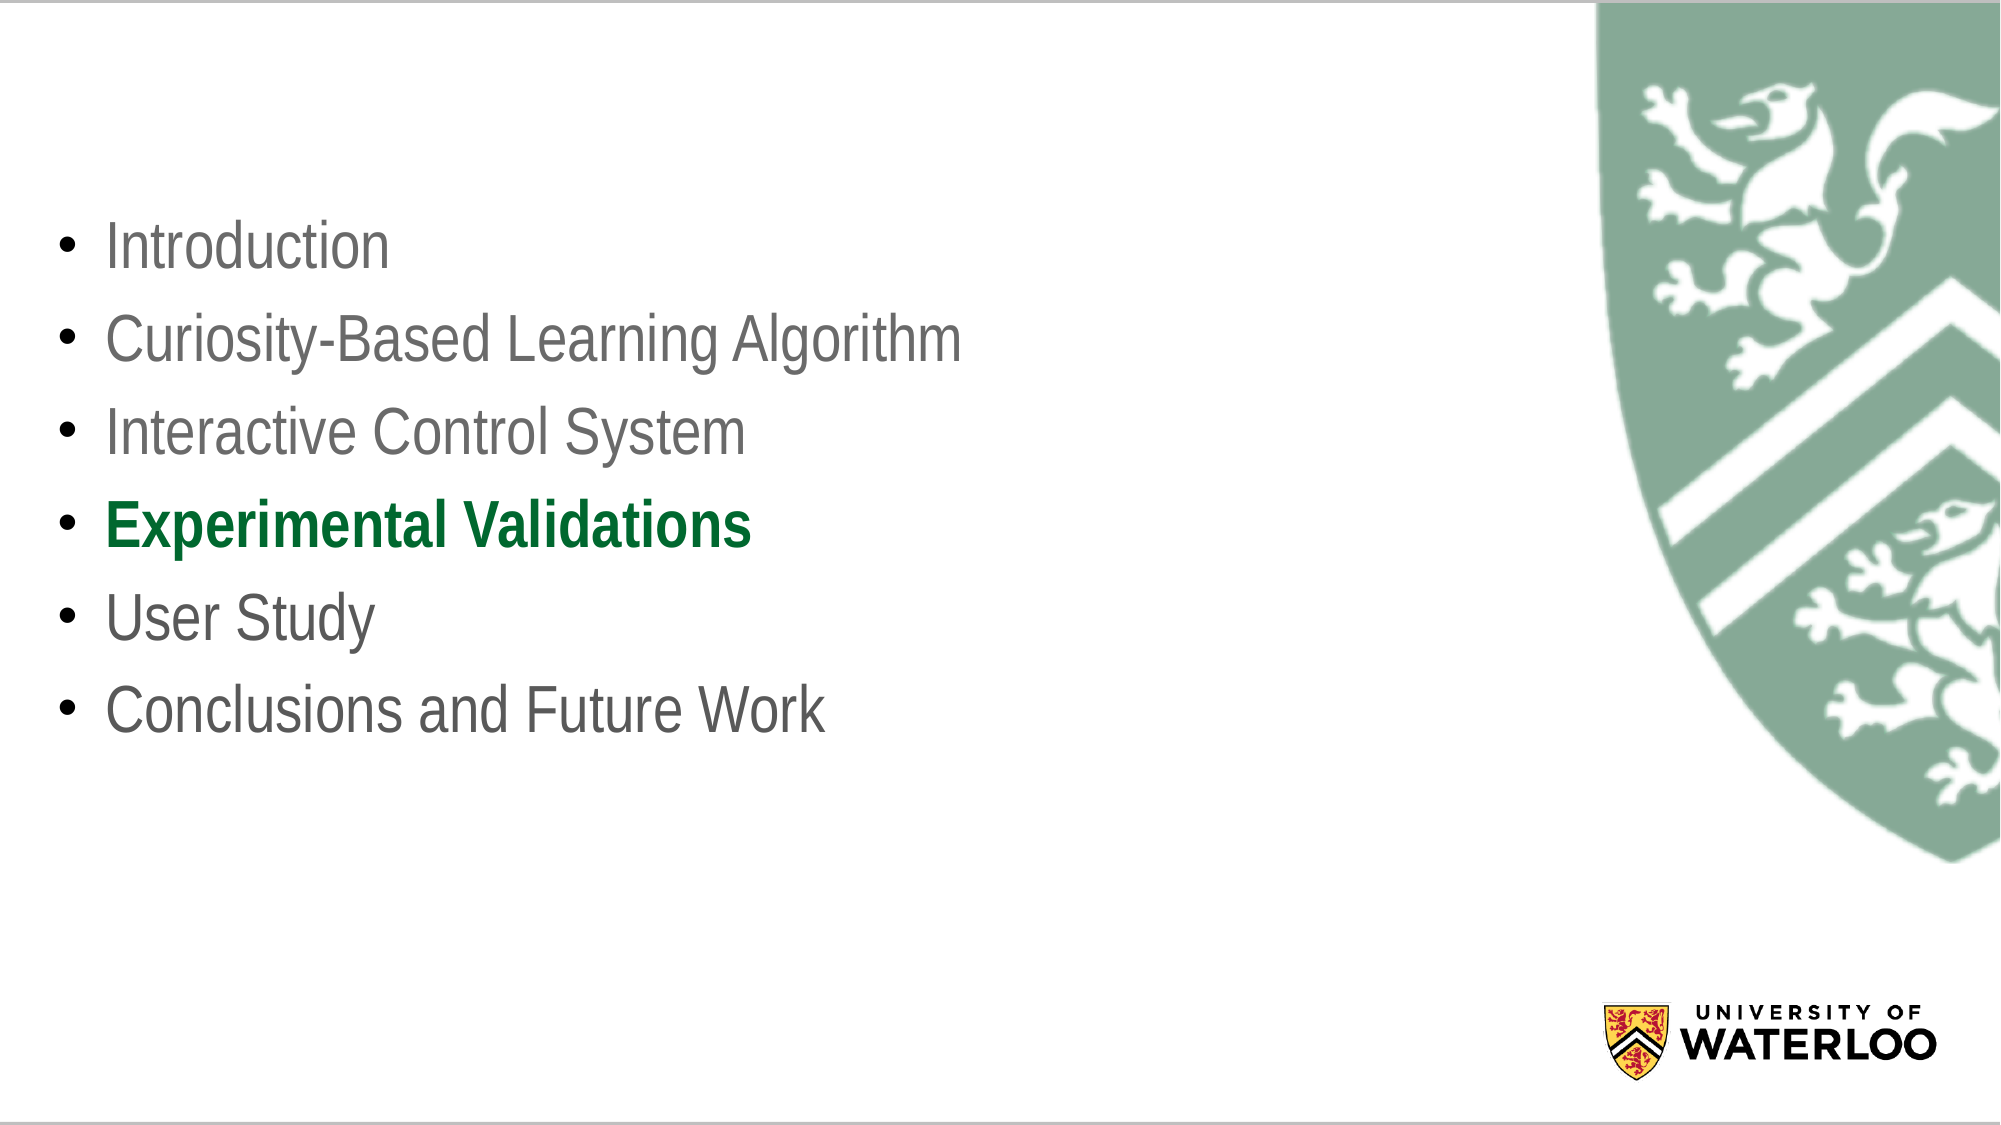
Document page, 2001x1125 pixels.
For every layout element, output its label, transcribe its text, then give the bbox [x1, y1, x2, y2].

list Introduction Curiosity-Based Learning Algorithm Interactive Control System Experimental Validations User Study Conclusions and Future Work [42, 204, 1580, 1037]
picture [1567, 962, 1973, 1110]
